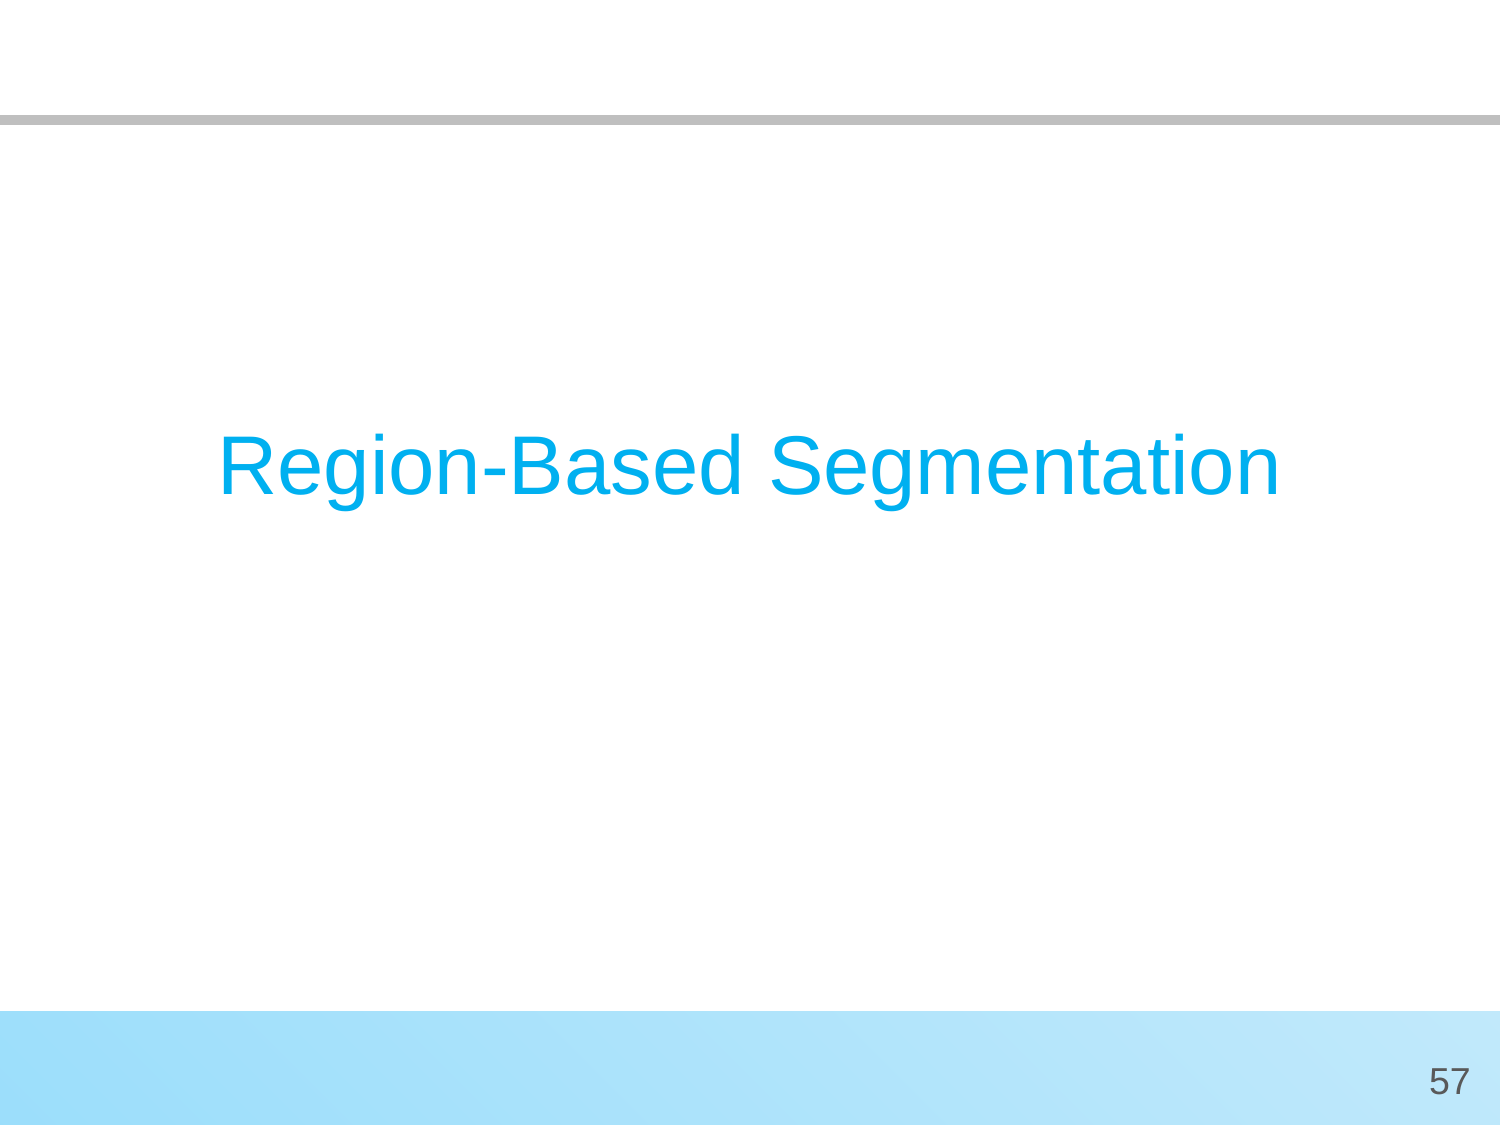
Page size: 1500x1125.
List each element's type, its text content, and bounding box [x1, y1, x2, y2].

list Region-Based Segmentation [75, 120, 1425, 1012]
